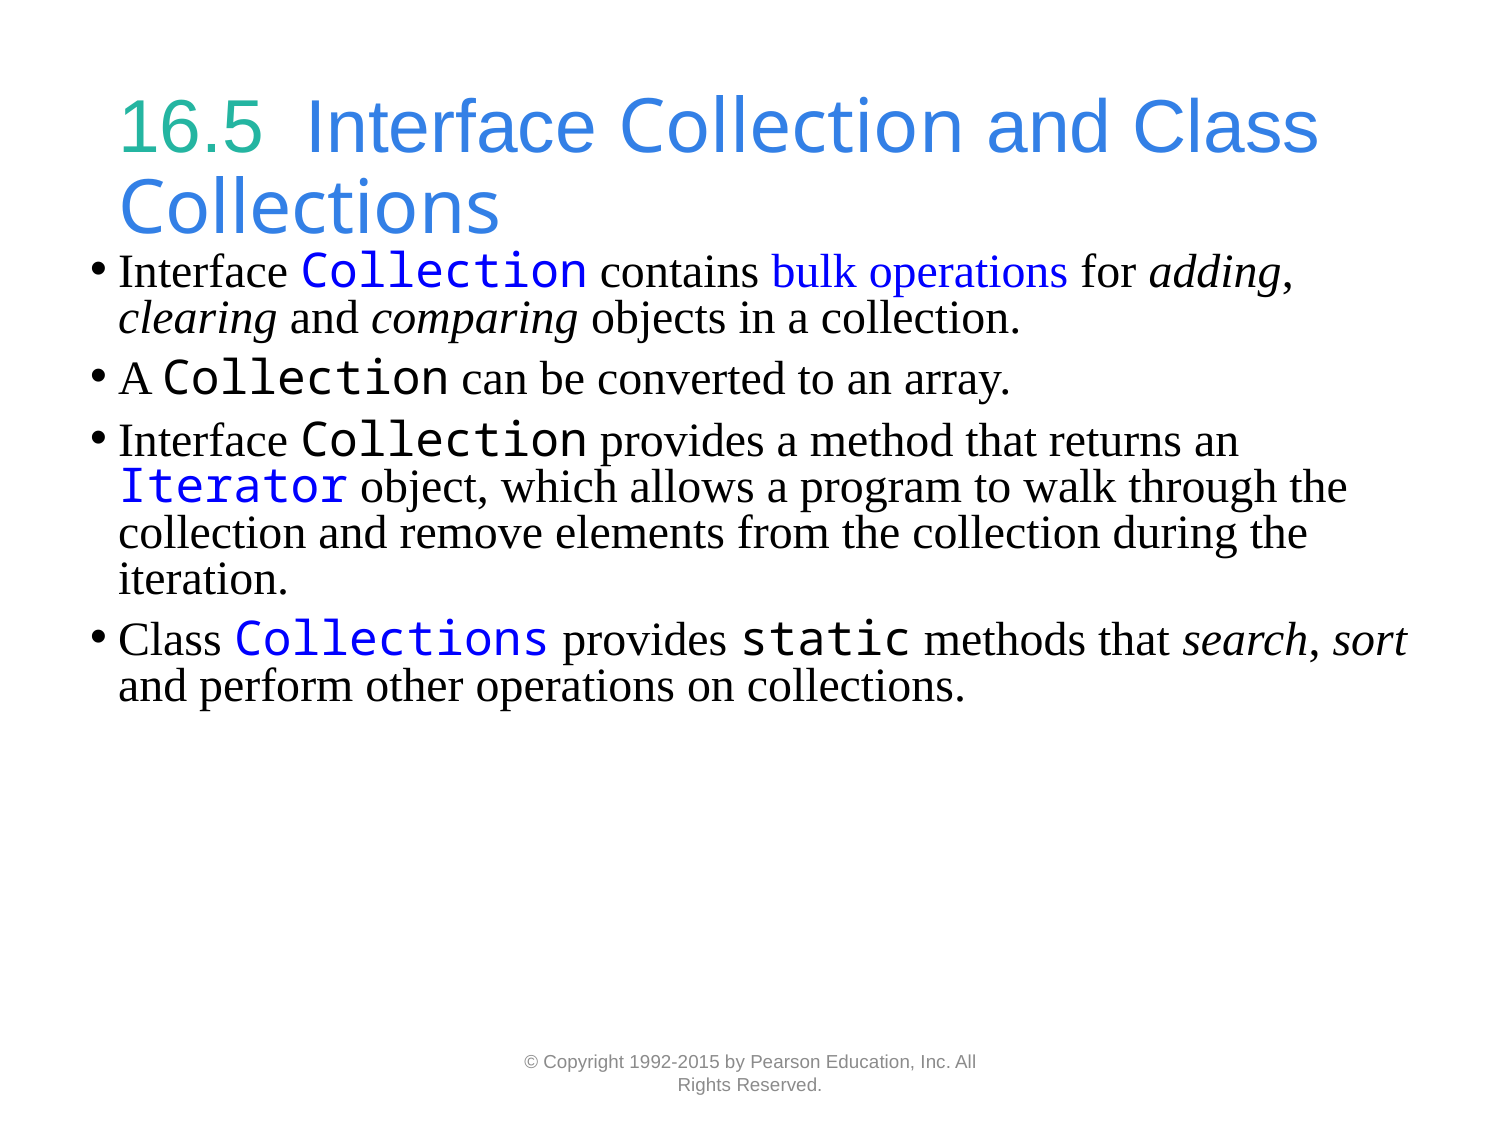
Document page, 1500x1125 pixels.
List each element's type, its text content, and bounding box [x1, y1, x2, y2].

title 16.5 Interface Collection and Class Collections [103, 59, 1397, 242]
footer © Copyright 1992-2015 by Pearson Education, Inc. All Rights Reserved. [496, 1042, 1004, 1103]
list Interface Collection contains bulk operations for adding, clearing and comparing objects in a collection. A Collection can be converted to an array. Interface Collection provides a method that returns an Iterator object, which allows a program to walk through the collection and remove elements from the collection during the iteration. Class Collections provides static methods that search, sort and perform other operations on collections. [75, 242, 1425, 1063]
